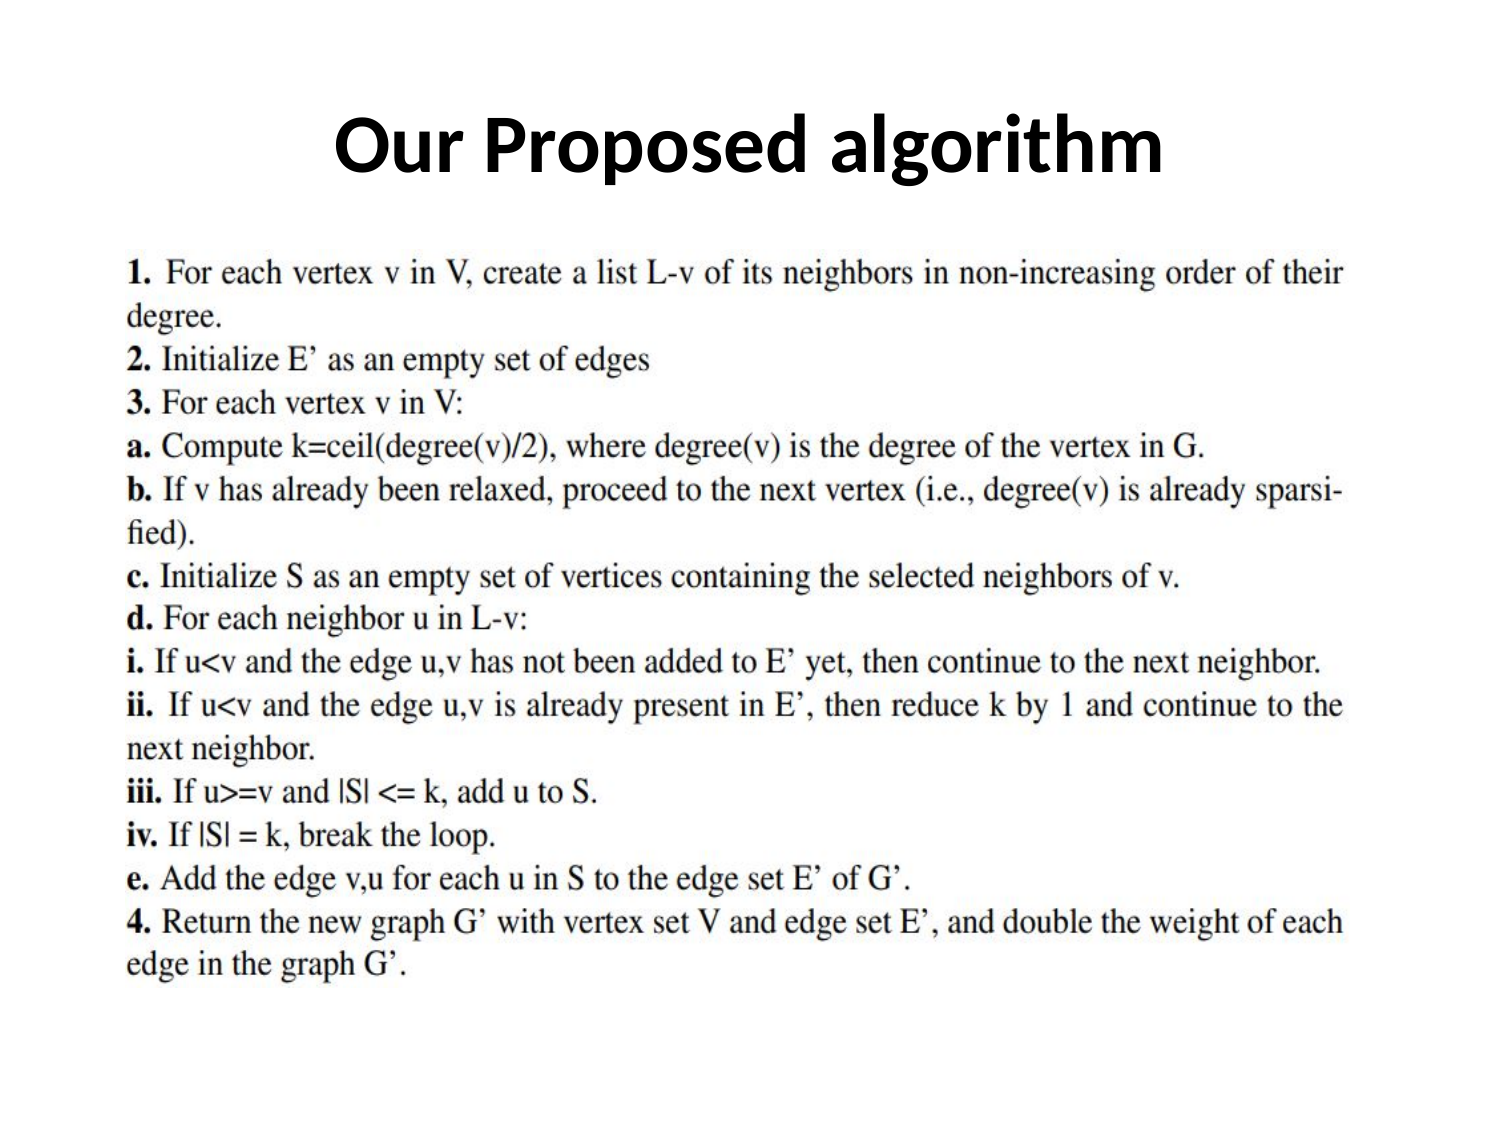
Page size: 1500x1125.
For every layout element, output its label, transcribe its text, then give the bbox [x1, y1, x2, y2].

title Our Proposed algorithm [75, 45, 1425, 233]
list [124, 249, 1351, 988]
